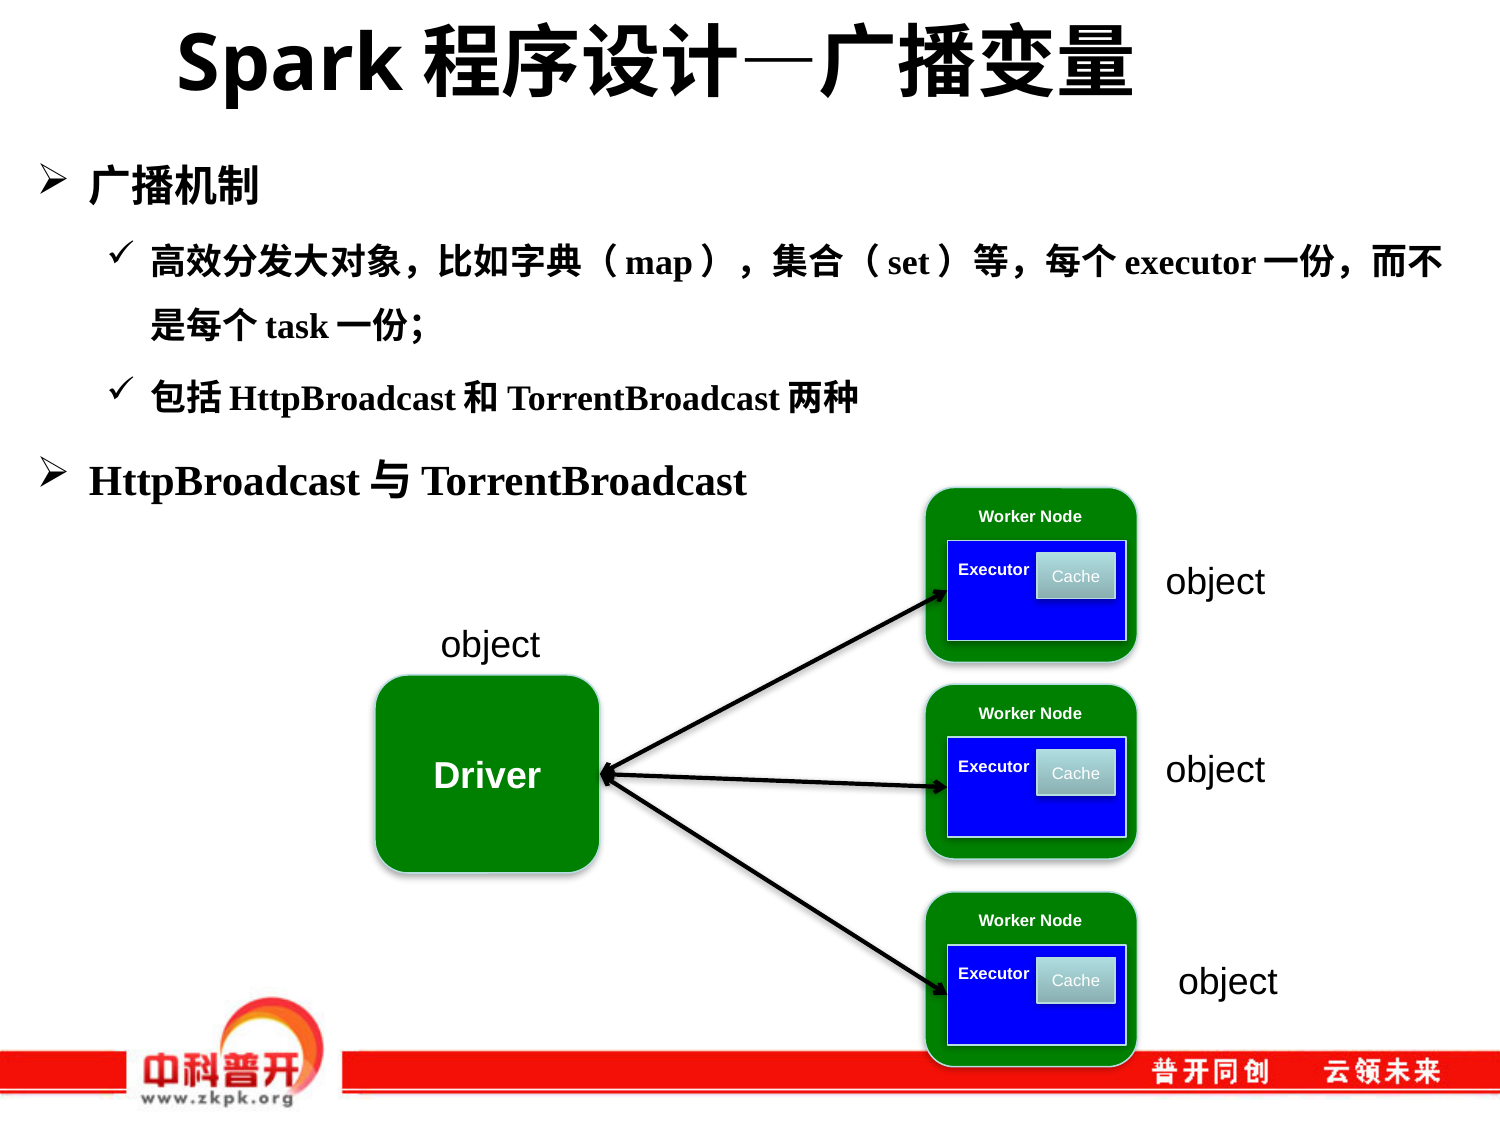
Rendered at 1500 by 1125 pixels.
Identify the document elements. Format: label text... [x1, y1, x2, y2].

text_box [599, 590, 948, 773]
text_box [924, 487, 1138, 1067]
text_box object [425, 612, 556, 673]
text_box Driver [374, 674, 594, 874]
list 广播机制 高效分发大对象，比如字典（map），集合（set）等，每个executor一份，而不是每个task一份； 包括HttpBroadcast和TorrentBroadcast两种 HttpBroadcast与TorrentBroadcast [21, 125, 1463, 513]
text_box object [1163, 949, 1293, 1010]
text_box object [1150, 737, 1281, 798]
title Spark程序设计—广播变量 [37, 0, 1275, 119]
picture [0, 0, 1500, 1125]
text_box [599, 773, 948, 996]
text_box object [1150, 549, 1281, 610]
